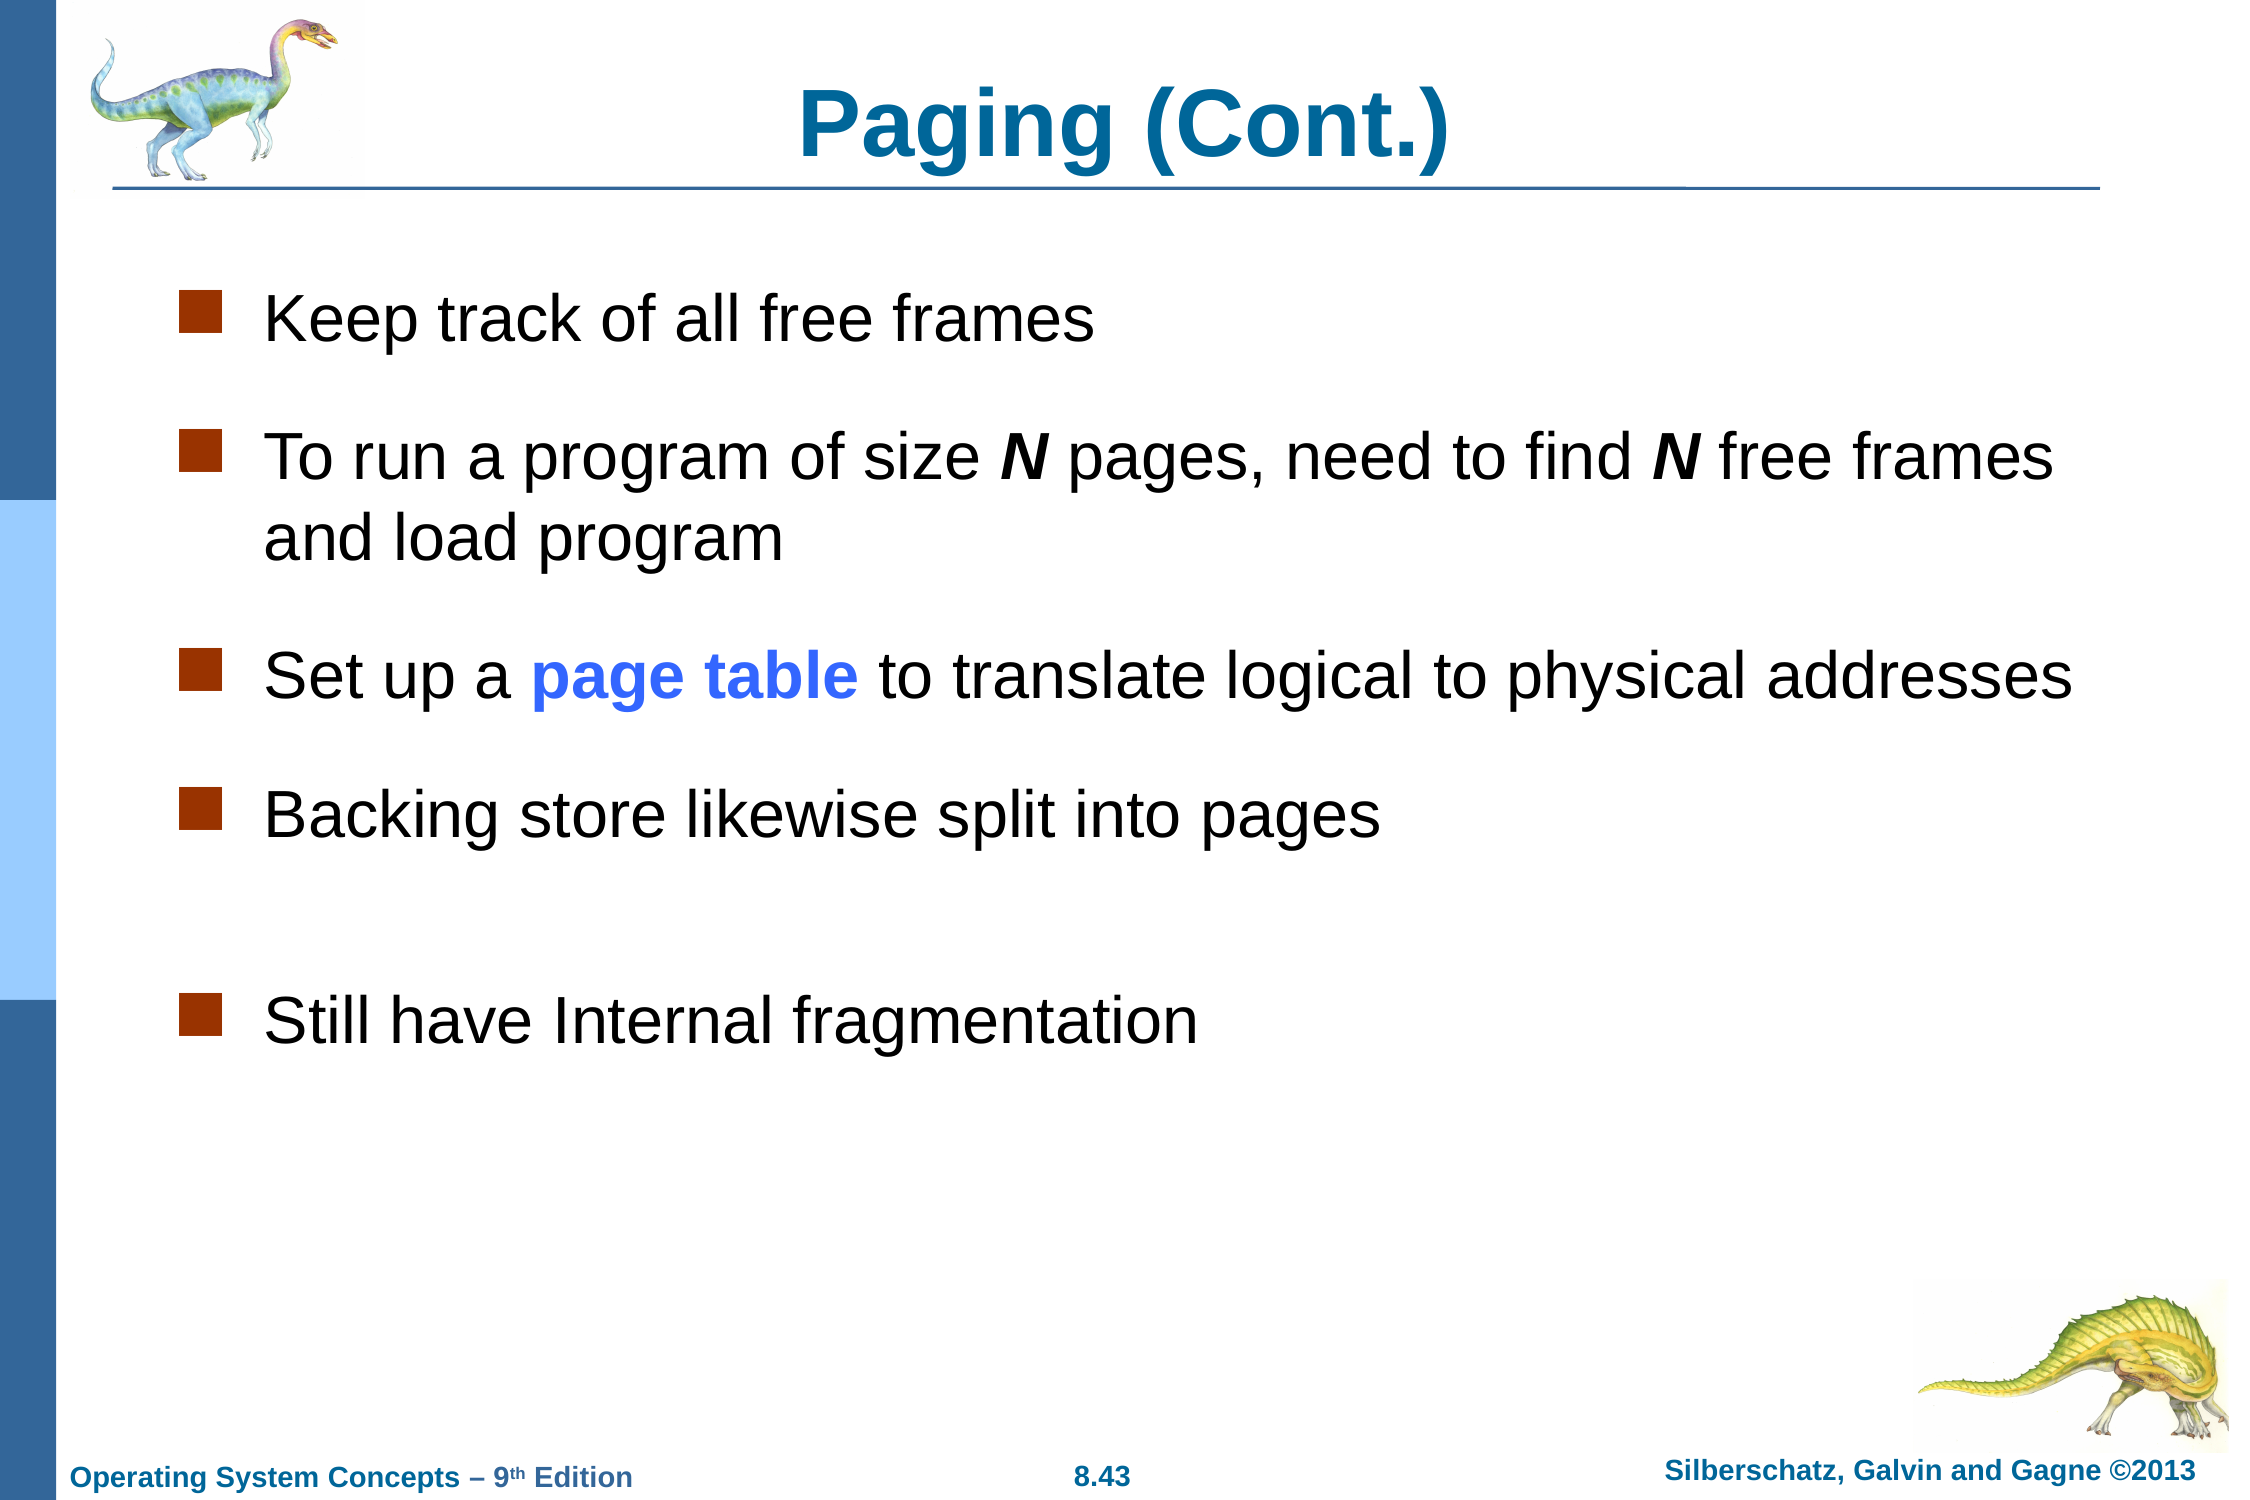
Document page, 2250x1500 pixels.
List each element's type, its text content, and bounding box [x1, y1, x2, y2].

picture [1913, 1279, 2229, 1453]
list Keep track of all free frames To run a program of size N pages, need to find N free frames and load program Set up a page table to translate logical to physical addresses Backing store likewise split into pages Still have Internal fragmentation [162, 263, 2161, 1307]
title Paging (Cont.) [112, 60, 2138, 187]
picture [70, 0, 365, 199]
